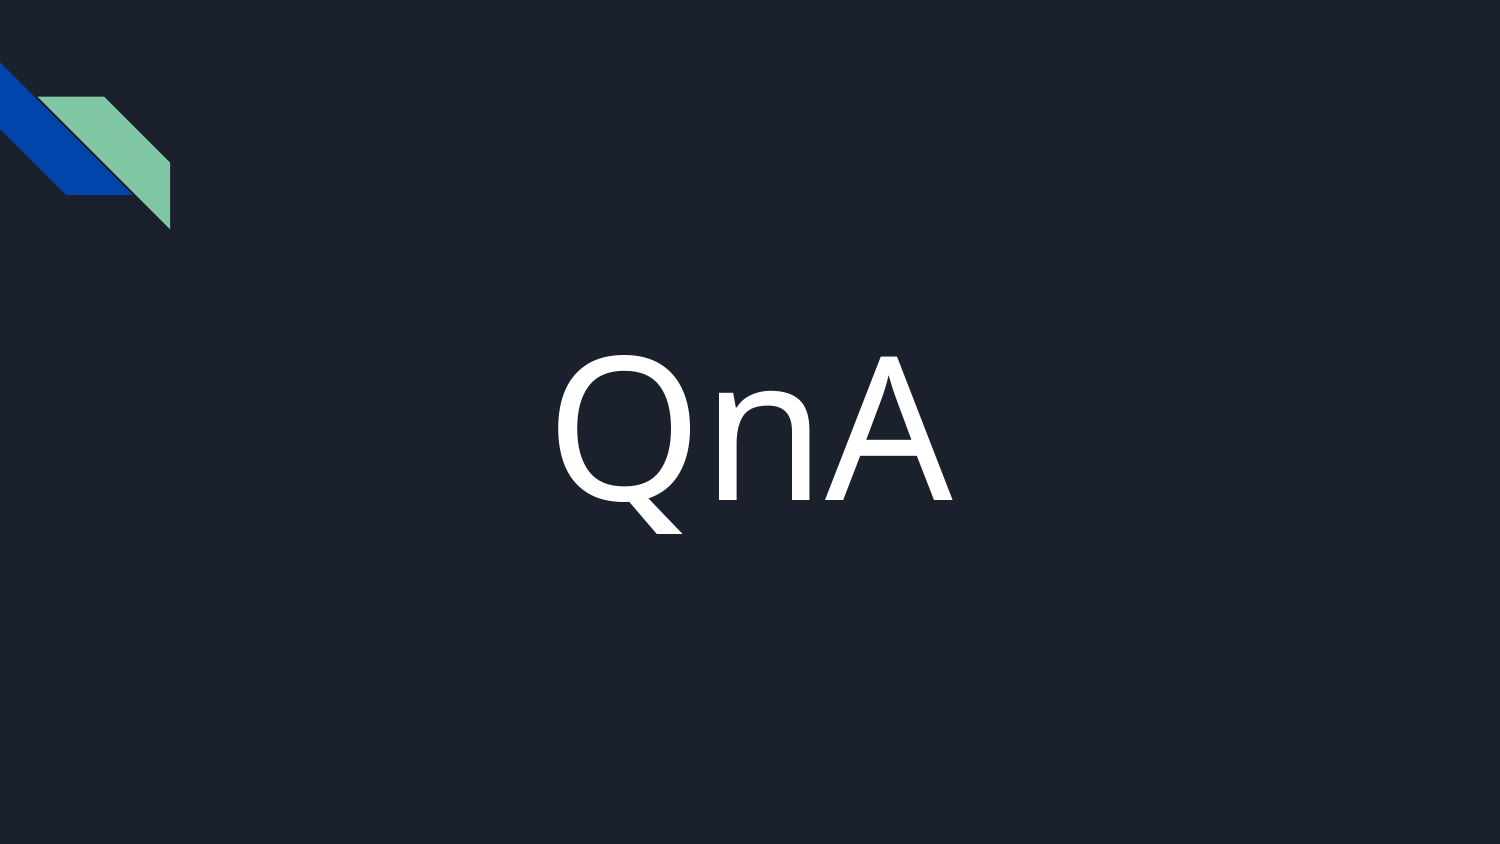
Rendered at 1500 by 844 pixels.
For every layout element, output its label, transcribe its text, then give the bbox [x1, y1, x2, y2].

text_box QnA [467, 285, 1033, 556]
